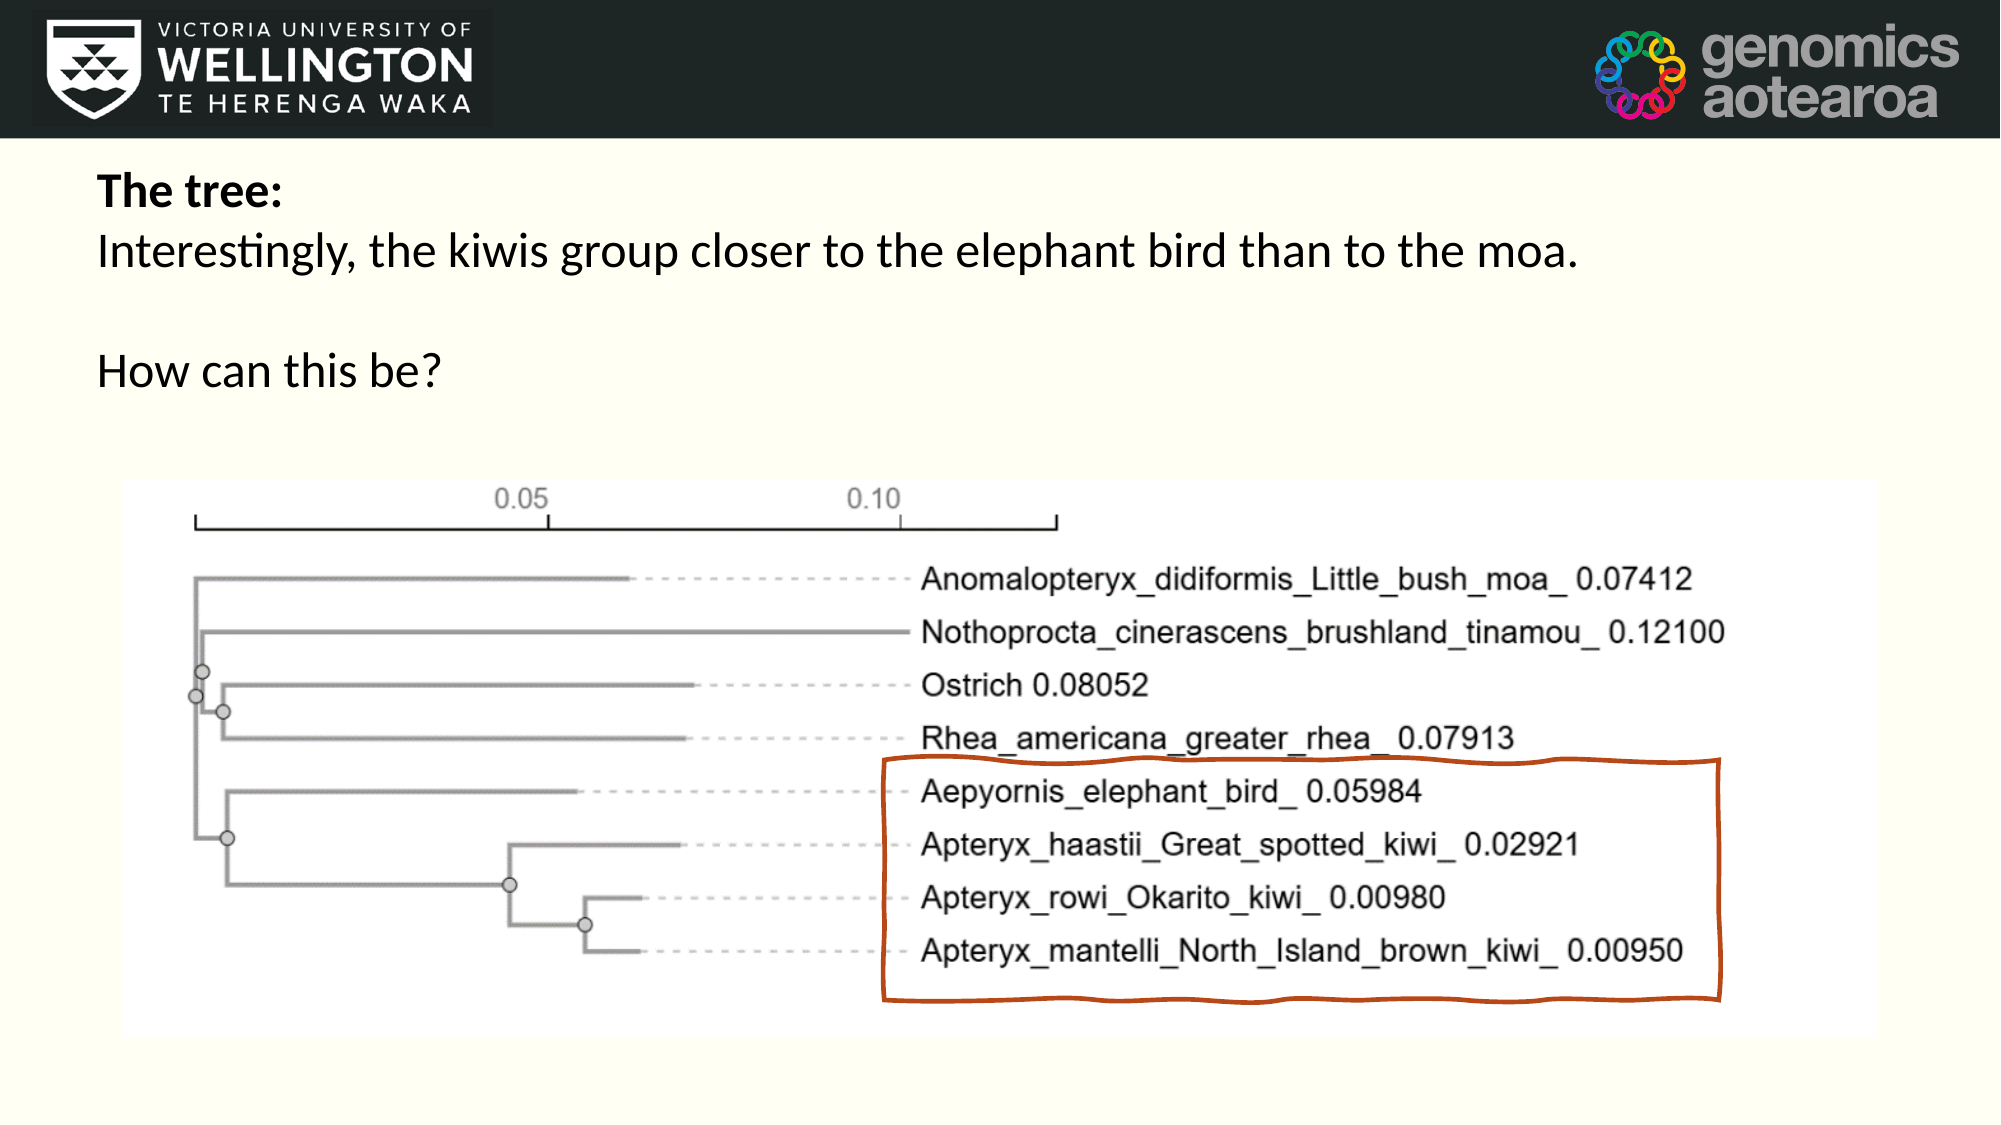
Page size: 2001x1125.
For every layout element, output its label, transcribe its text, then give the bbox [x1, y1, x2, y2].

picture [32, 9, 493, 127]
text_box The tree: Interestingly, the kiwis group closer to the elephant bird than to the moa. How can this be? [81, 149, 1595, 405]
picture [123, 479, 1877, 1037]
picture [1586, 14, 1968, 129]
text_box [0, 0, 2000, 139]
